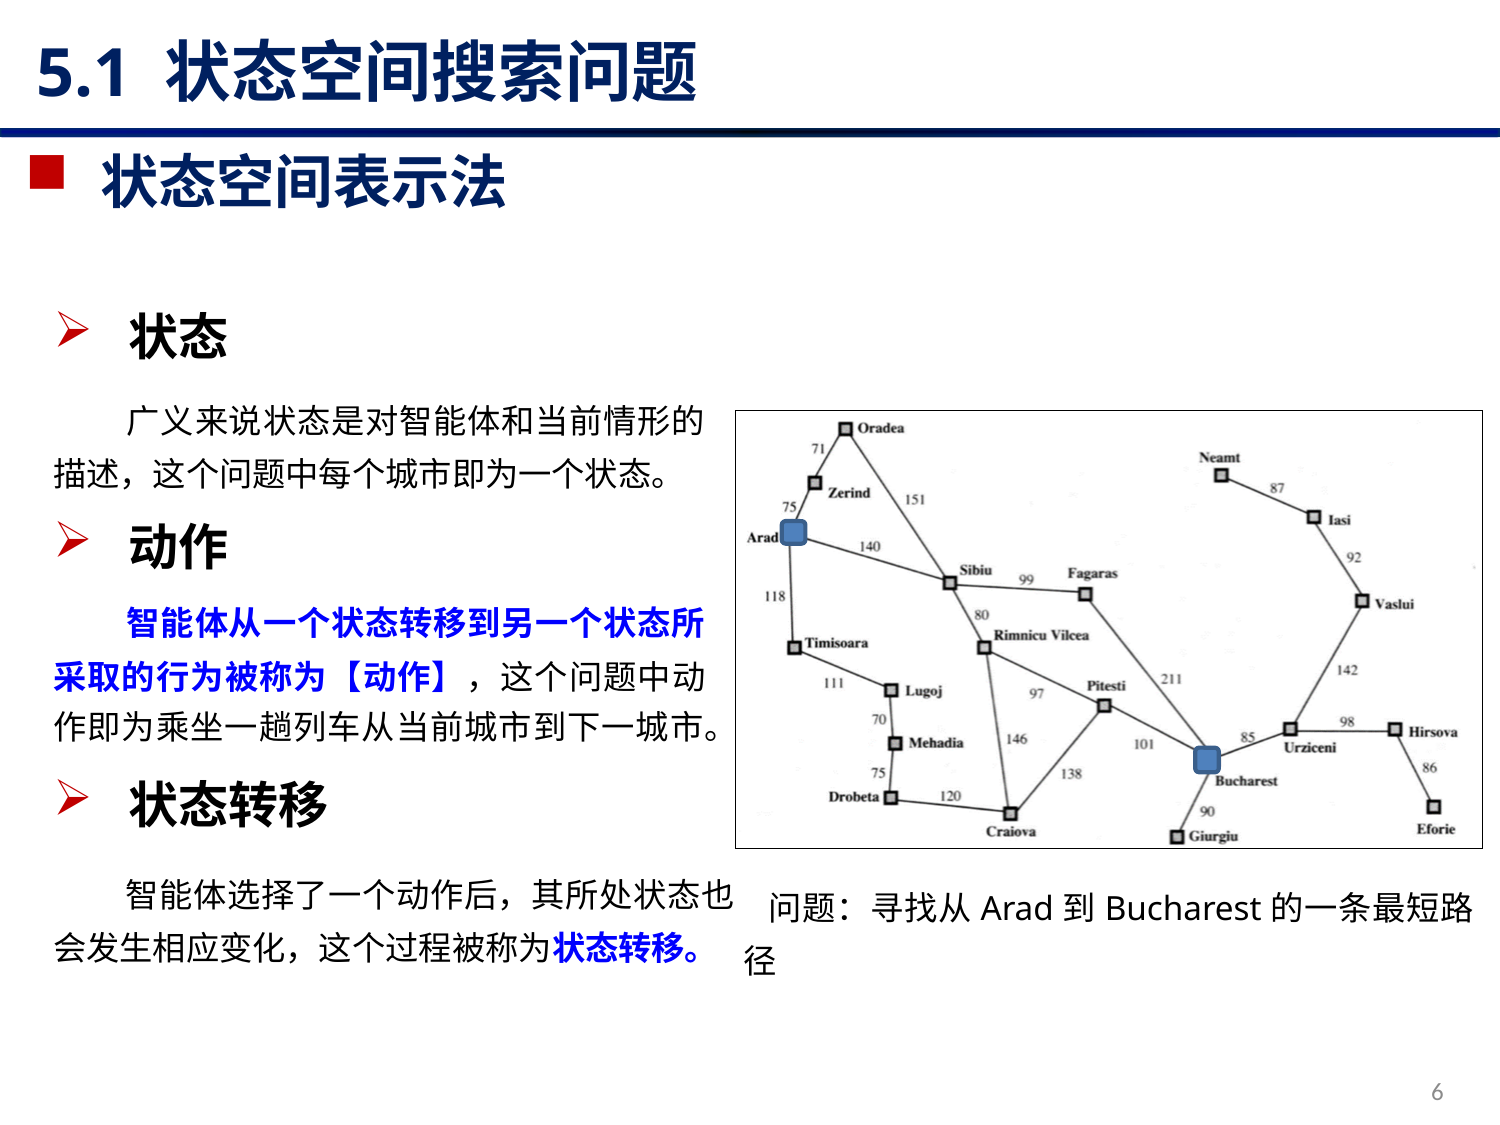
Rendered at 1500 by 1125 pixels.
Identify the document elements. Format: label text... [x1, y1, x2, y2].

text_box 状态空间表示法 [10, 145, 1393, 223]
text_box 问题：寻找从Arad到Bucharest的一条最短路径 [728, 848, 1490, 988]
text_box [734, 409, 1483, 849]
picture [0, 128, 1500, 138]
slide_number 6 [1108, 1060, 1459, 1121]
title 5.1 状态空间搜索问题 [21, 22, 1439, 116]
text_box 智能体从一个状态转移到另一个状态所采取的行为被称为【动作】，这个问题中动作即为乘坐一趟列车从当前城市到下一城市。 [38, 563, 721, 754]
text_box 智能体选择了一个动作后，其所处状态也会发生相应变化，这个过程被称为状态转移。 [38, 834, 750, 975]
text_box 状态转移 [38, 763, 498, 834]
text_box 动作 [38, 505, 526, 563]
text_box 广义来说状态是对智能体和当前情形的描述，这个问题中每个城市即为一个状态。 [38, 360, 721, 501]
text_box 状态 [38, 295, 349, 373]
